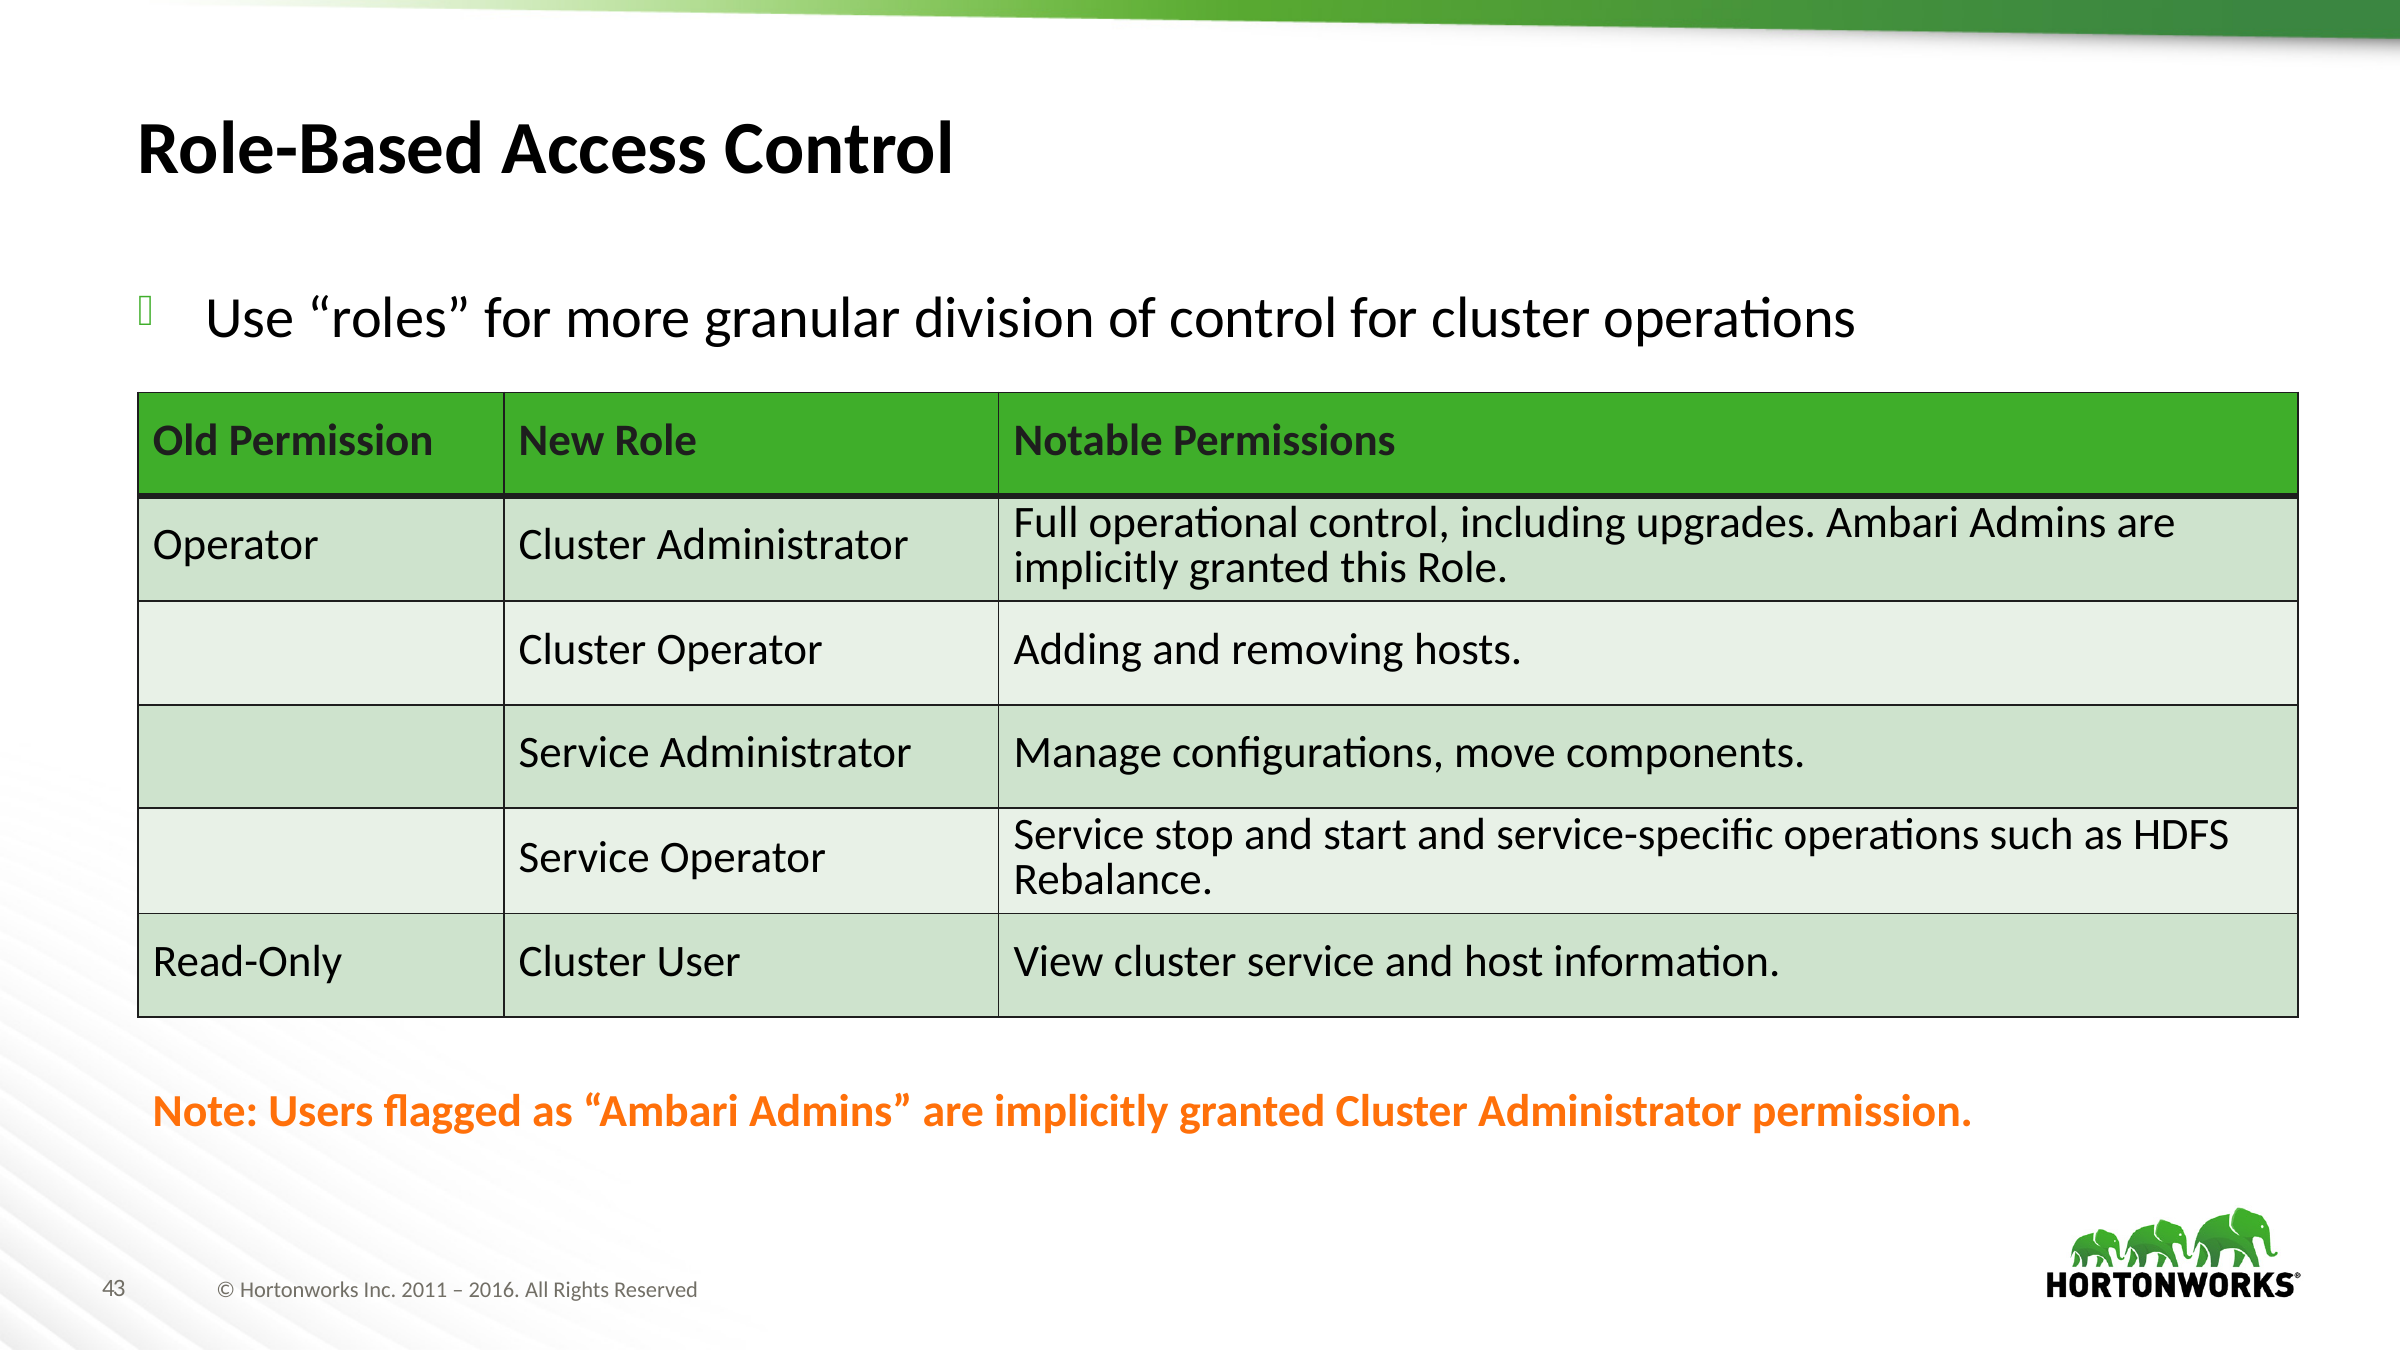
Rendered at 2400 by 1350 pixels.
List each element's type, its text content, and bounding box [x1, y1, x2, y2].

list Use “roles” for more granular division of control for cluster operations [138, 287, 2298, 352]
table_cell Full operational control, including upgrades. Ambari Admins are implicitly granted this Role. [999, 499, 2297, 600]
table_cell Manage configurations, move components. [999, 706, 2297, 807]
table_cell Read-Only [139, 914, 503, 1016]
table_cell Cluster User [505, 914, 998, 1016]
table_cell Service Administrator [505, 706, 998, 807]
table_cell Service stop and start and service-specific operations such as HDFS Rebalance. [999, 809, 2297, 913]
table_cell Operator [139, 499, 503, 600]
table_cell Cluster Administrator [505, 499, 998, 600]
title Role-Based Access Control [138, 111, 2298, 189]
table_cell Service Operator [505, 809, 998, 913]
picture [0, 0, 2400, 1350]
table_cell View cluster service and host information. [999, 914, 2297, 1016]
table_cell [139, 809, 503, 913]
table_header Old Permission [139, 393, 503, 493]
table_cell [139, 706, 503, 807]
table_cell Adding and removing hosts. [999, 602, 2297, 704]
text_box Note: Users flagged as “Ambari Admins” are implicitly granted Cluster Administrator permission. [137, 1072, 2298, 1143]
table_cell Cluster Operator [505, 602, 998, 704]
table_header Notable Permissions [999, 393, 2297, 493]
table_cell [139, 602, 503, 704]
table_header New Role [505, 393, 998, 493]
